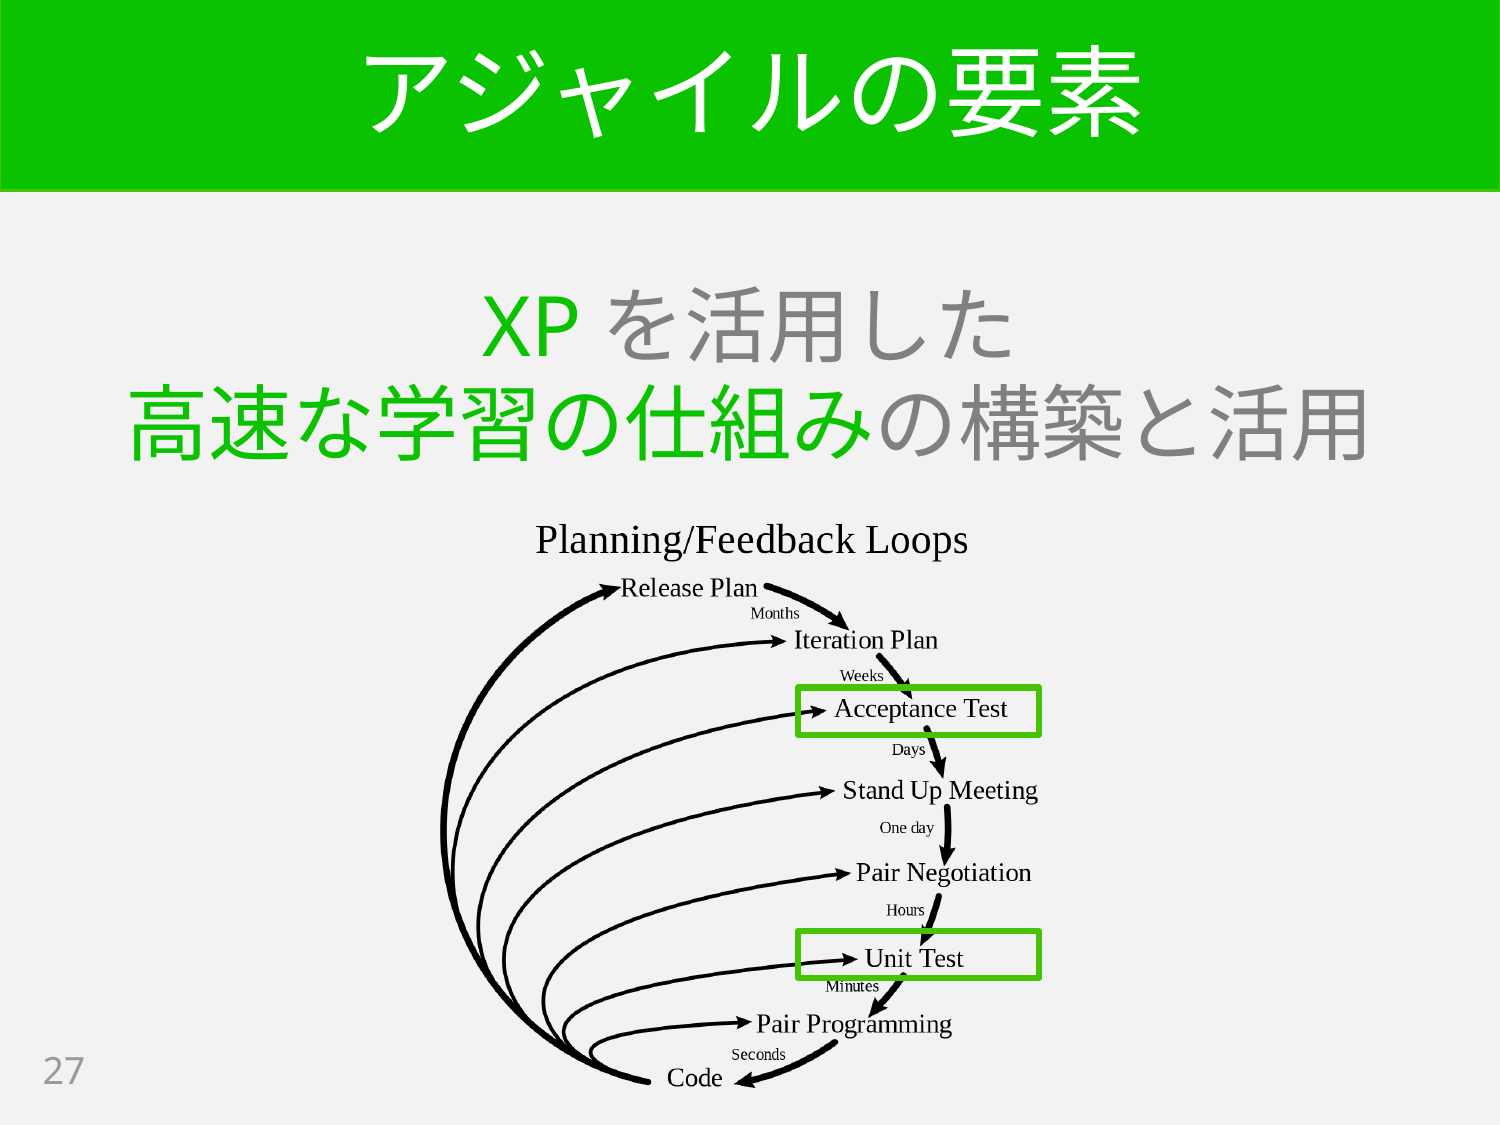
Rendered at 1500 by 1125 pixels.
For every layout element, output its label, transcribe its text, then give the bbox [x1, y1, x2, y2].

slide_number 27 [27, 1042, 146, 1102]
list XPを活用した 高速な学習の仕組みの構築と活用 [103, 277, 1397, 1000]
picture [402, 486, 1098, 1125]
title アジャイルの要素 [0, 53, 1500, 140]
